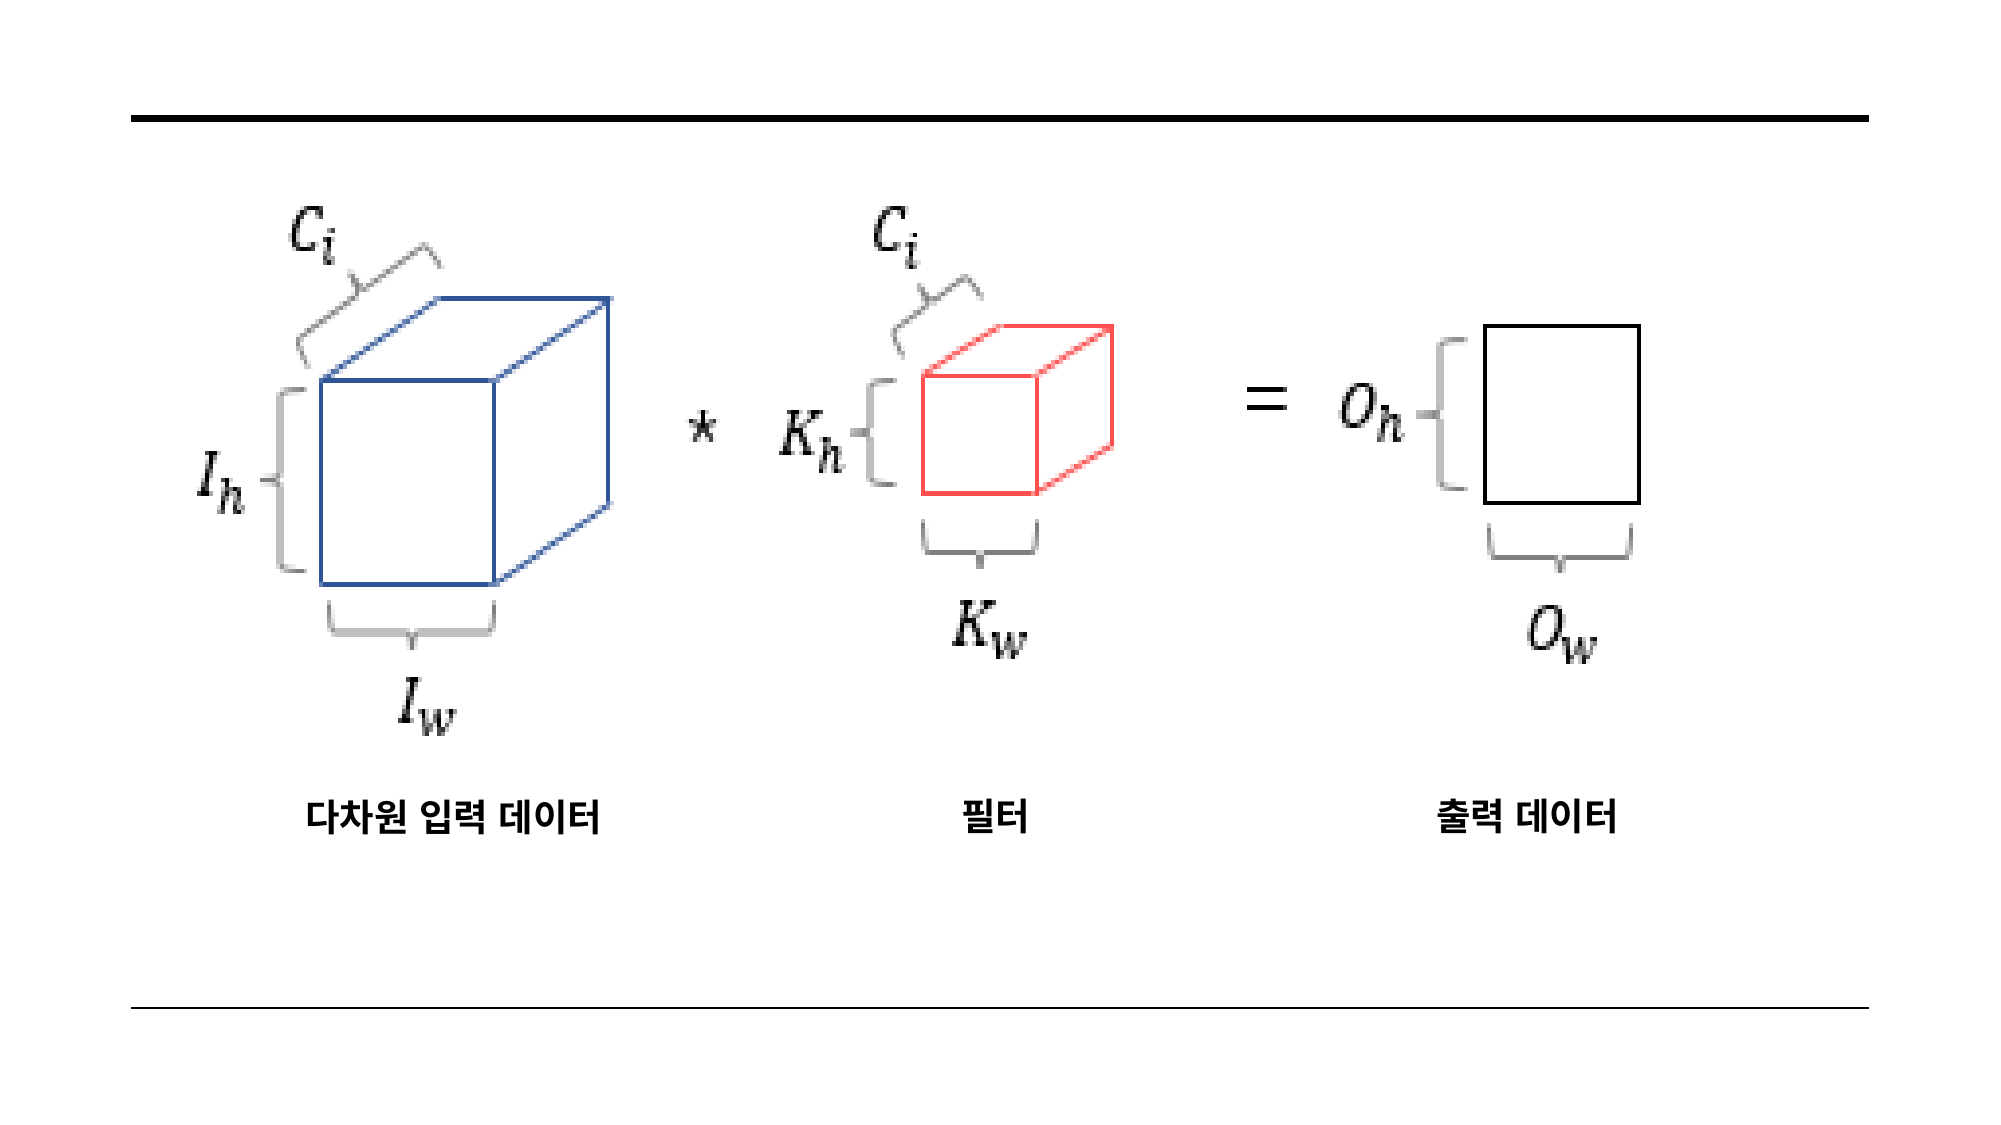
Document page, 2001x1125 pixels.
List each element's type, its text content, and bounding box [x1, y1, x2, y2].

picture [190, 179, 1649, 746]
text_box 다차원 입력 데이터 [290, 786, 722, 847]
text_box 출력 데이터 [1370, 785, 1802, 846]
text_box 필터 [946, 785, 1095, 846]
